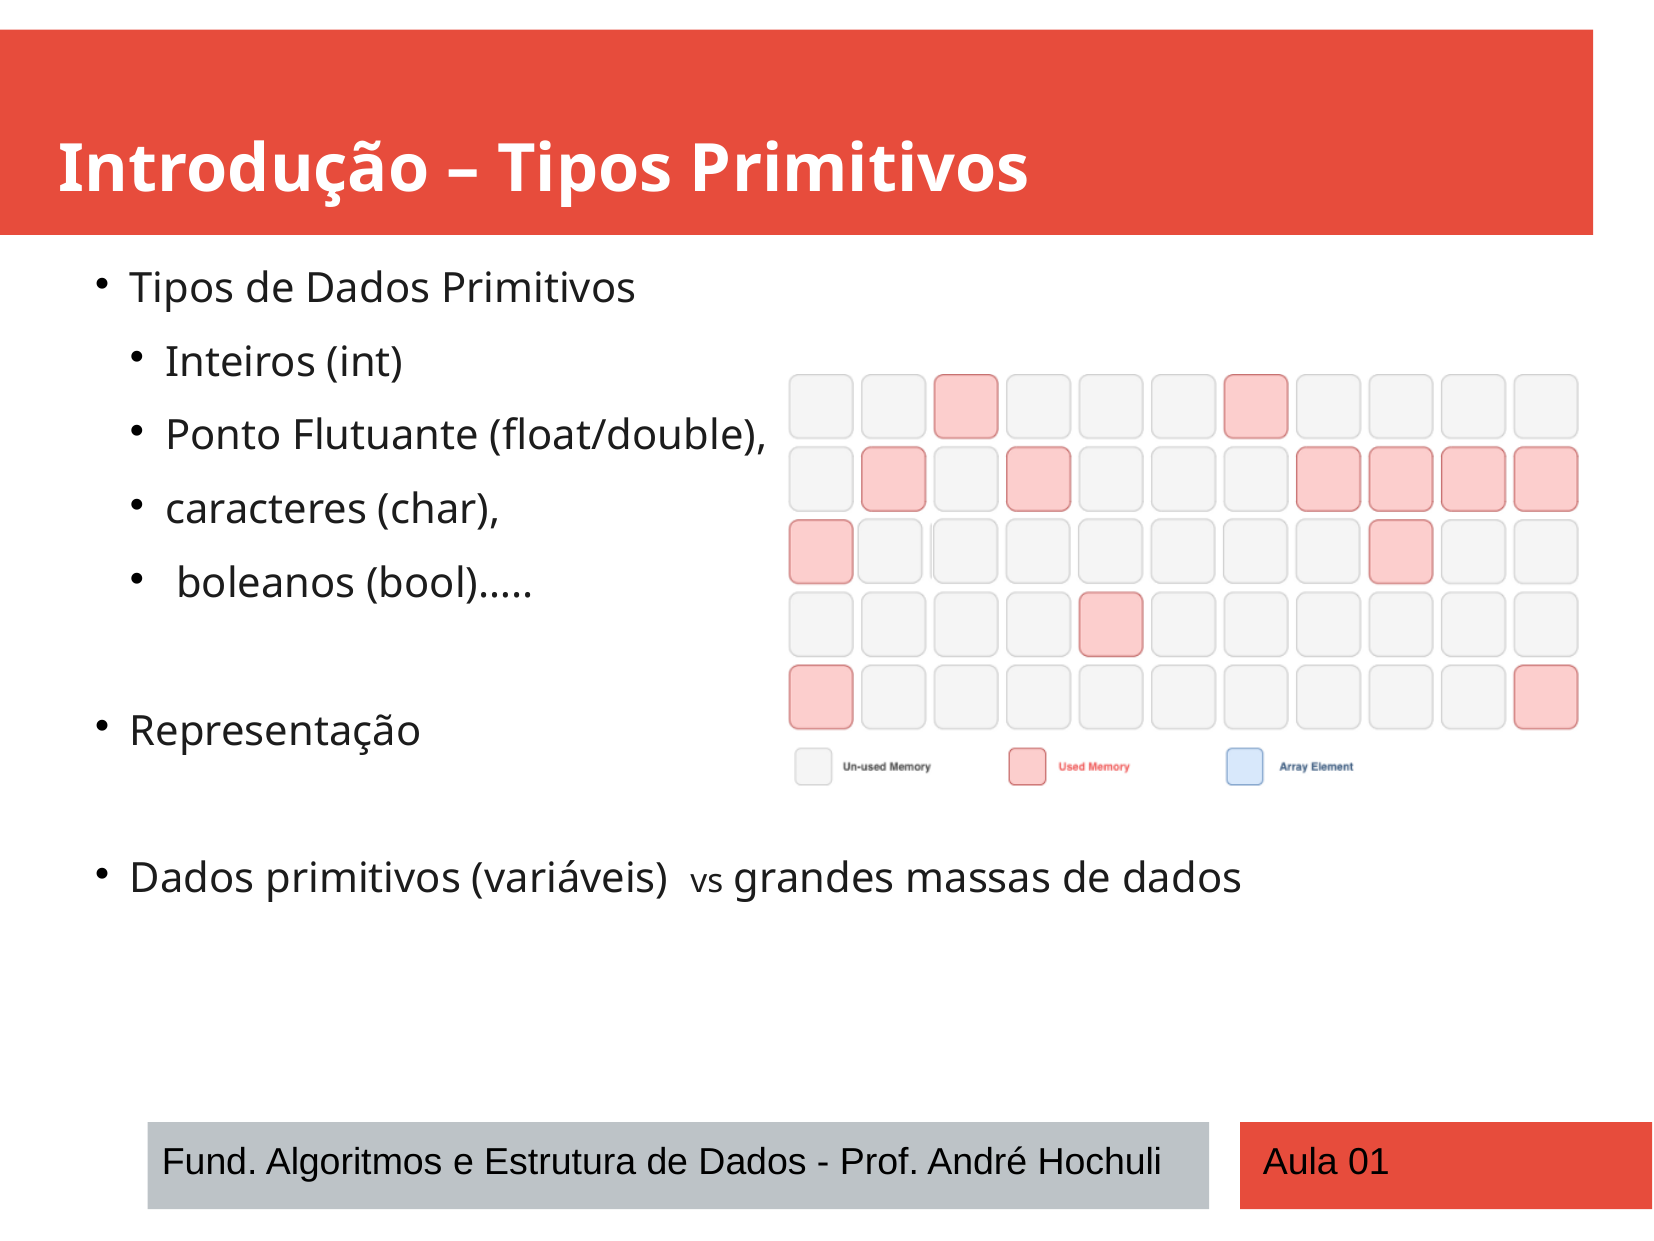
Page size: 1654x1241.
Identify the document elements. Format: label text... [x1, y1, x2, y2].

text_box Fund. Algoritmos e Estrutura de Dados - Prof. André Hochuli [147, 1129, 1204, 1188]
text_box Tipos de Dados Primitivos Inteiros (int) Ponto Flutuante (float/double), caracteres (char), boleanos (bool)….. Representação Dados primitivos (variáveis) vs grandes massas de dados [58, 260, 1564, 1125]
text_box Aula 01 [1248, 1129, 1622, 1188]
picture [787, 374, 1580, 788]
text_box Introdução – Tipos Primitivos [58, 58, 1593, 206]
